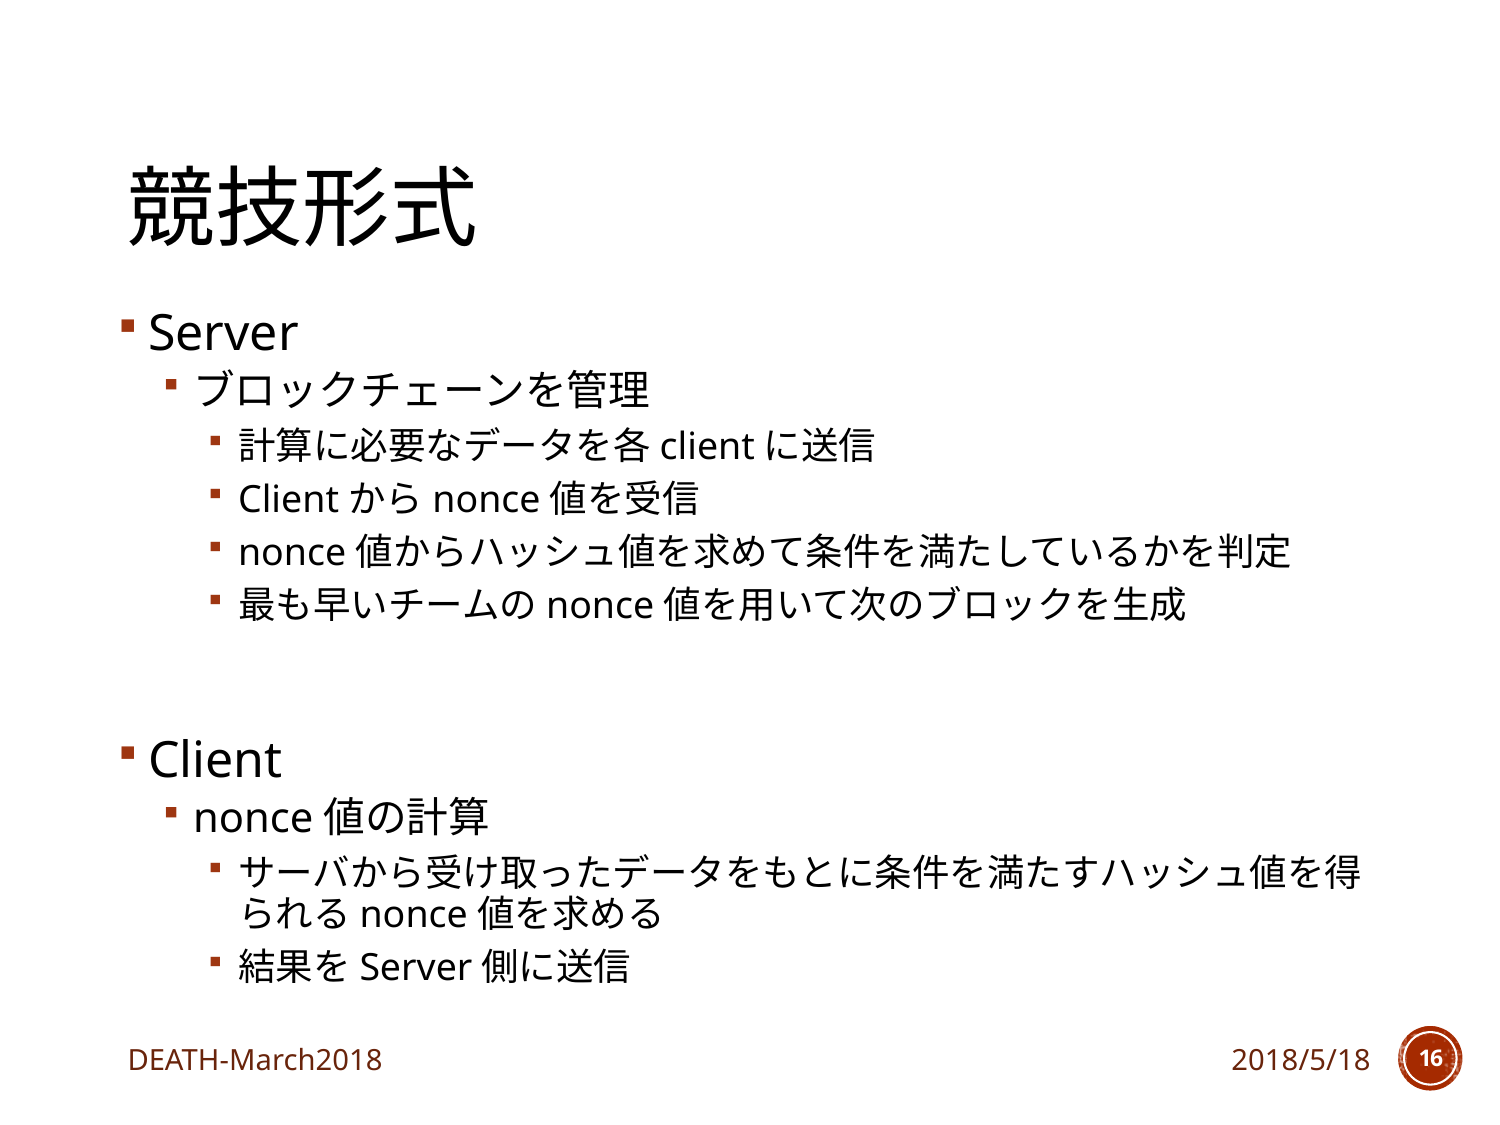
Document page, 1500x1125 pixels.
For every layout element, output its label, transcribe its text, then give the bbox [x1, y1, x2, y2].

list Server ブロックチェーンを管理 計算に必要なデータを各clientに送信 Clientからnonce値を受信 nonce値からハッシュ値を求めて条件を満たしているかを判定 最も早いチームのnonce値を用いて次のブロックを生成 Client nonce値の計算 サーバから受け取ったデータをもとに条件を満たすハッシュ値を得られるnonce値を求める 結果をServer側に送信 [103, 299, 1397, 1053]
footer DEATH-March2018 [112, 1028, 891, 1089]
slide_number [982, 1028, 1386, 1089]
slide_number 15 [1391, 1028, 1471, 1089]
title 競技形式 [112, 79, 1388, 299]
